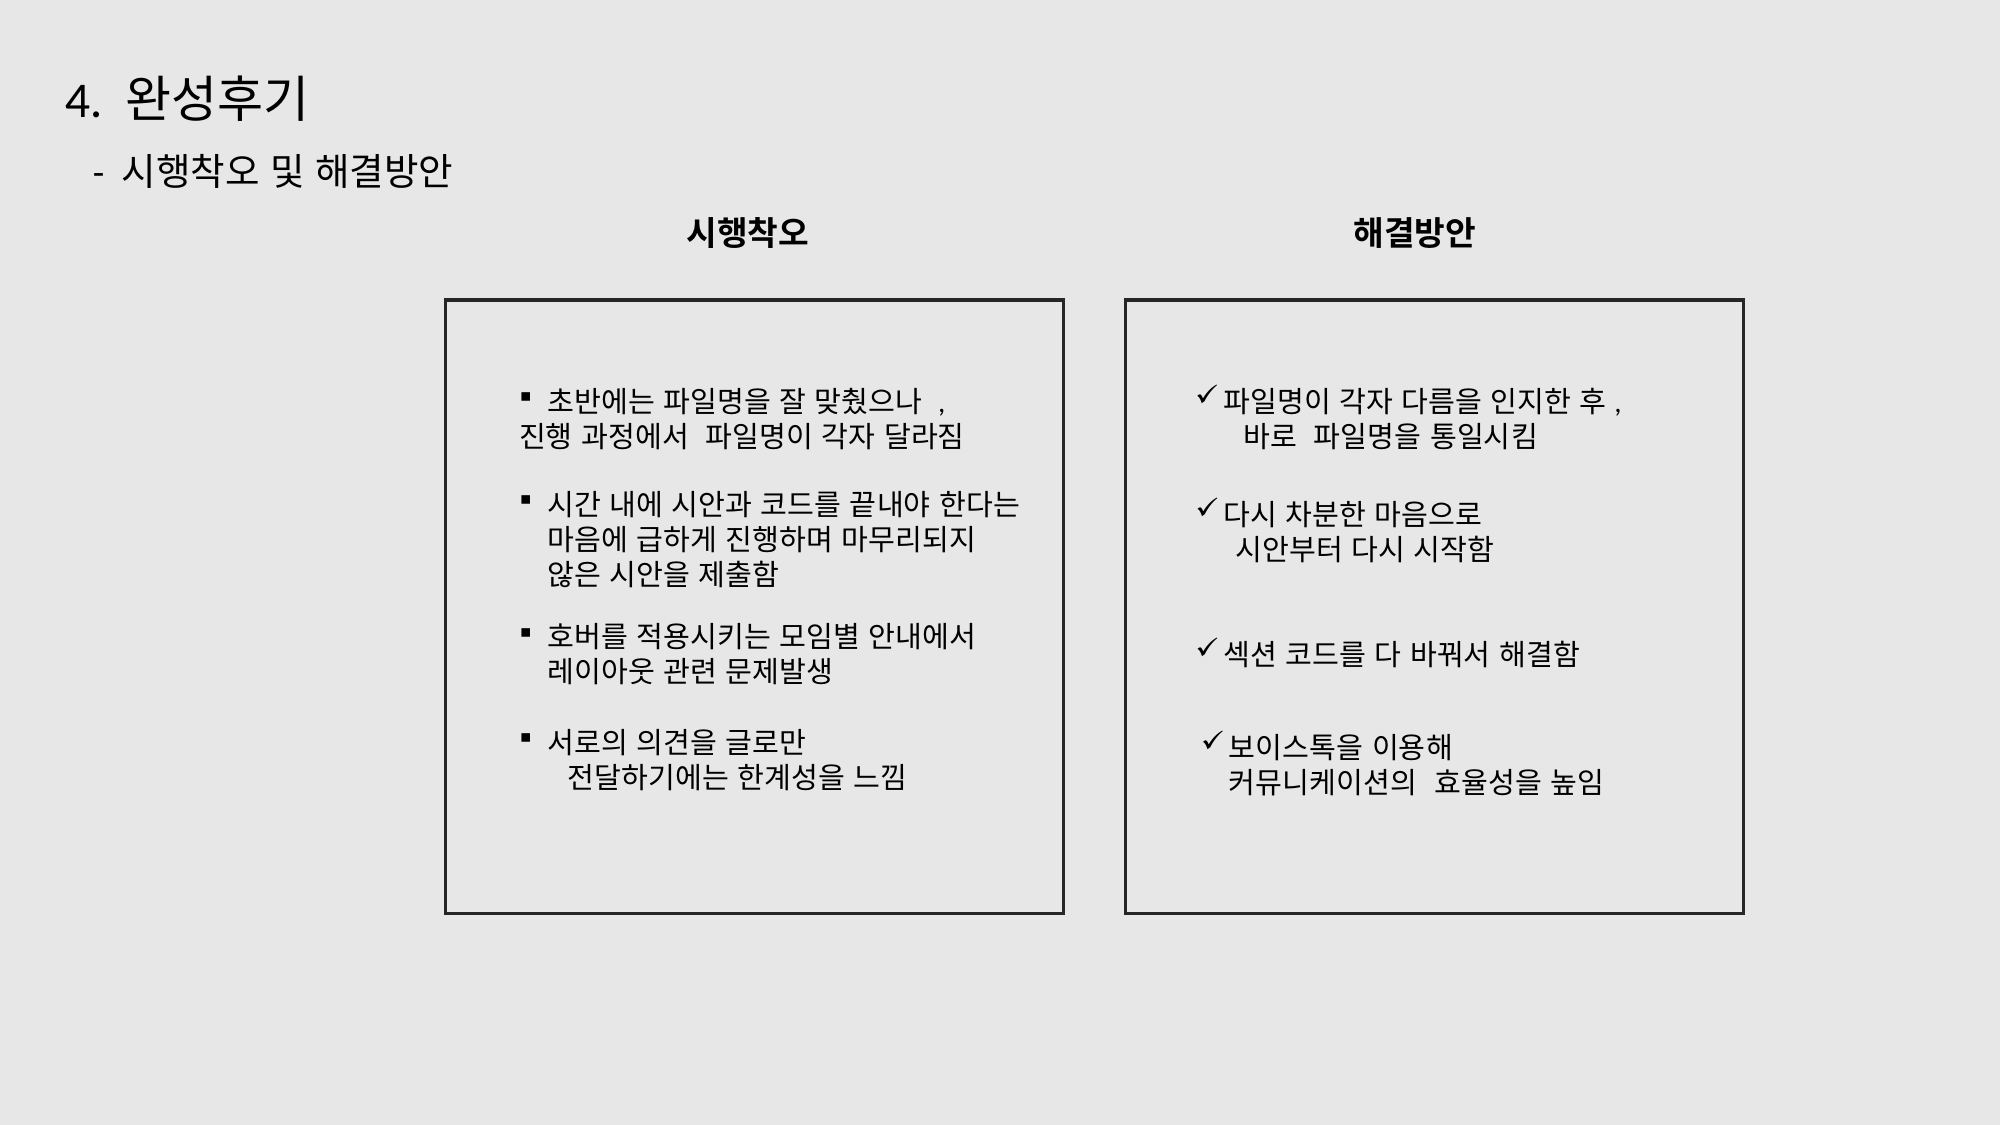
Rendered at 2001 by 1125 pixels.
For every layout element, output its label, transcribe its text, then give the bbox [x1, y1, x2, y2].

text_box [445, 299, 1065, 915]
text_box - 시행착오 및 해결방안 [78, 140, 469, 201]
text_box 해결방안 [1239, 204, 1590, 259]
text_box 4. 완성후기 [49, 60, 694, 135]
text_box [1124, 299, 1744, 915]
text_box 시행착오 [572, 204, 923, 259]
